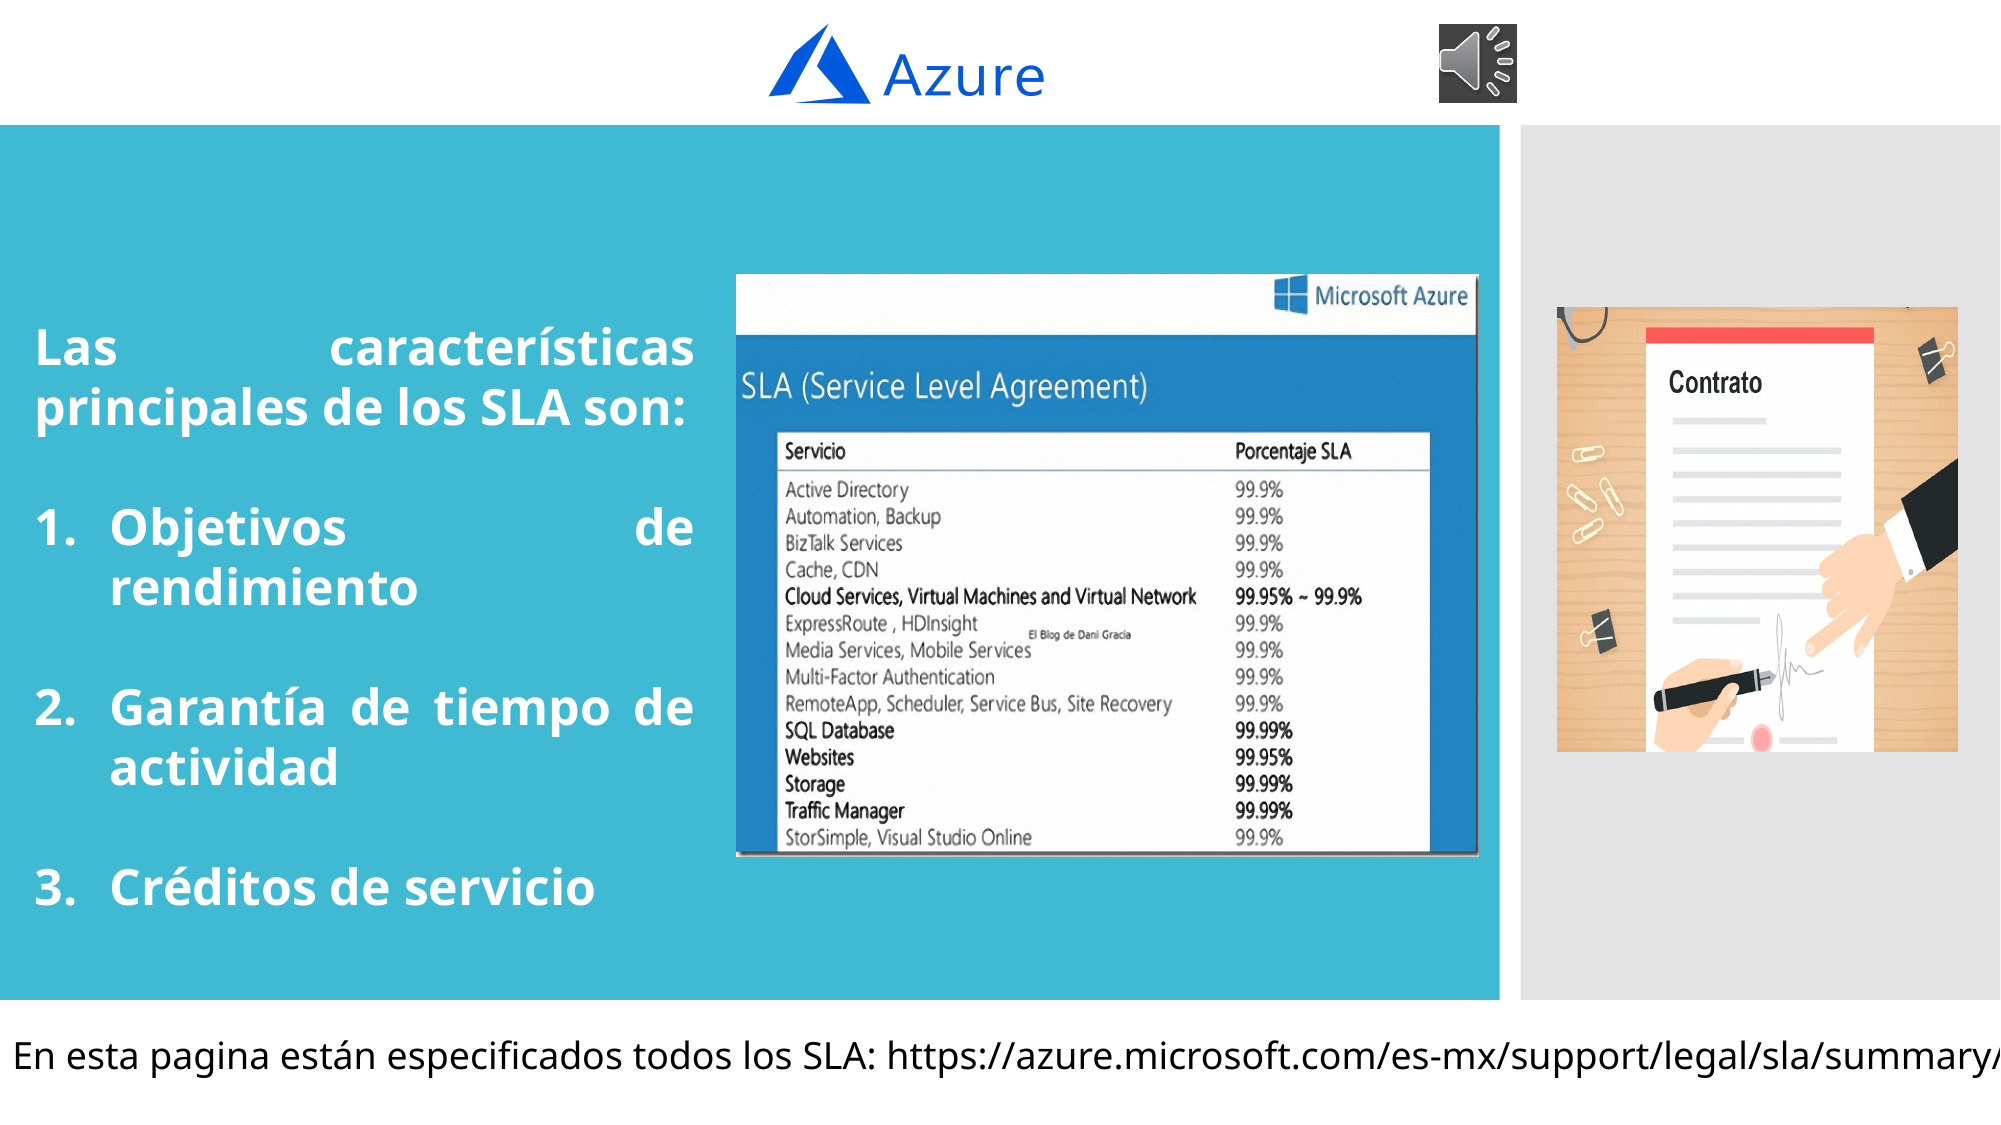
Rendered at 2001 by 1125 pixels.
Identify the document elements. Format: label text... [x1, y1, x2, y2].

picture [735, 273, 1479, 858]
text_box Las características principales de los SLA son: Objetivos de rendimiento Garantía de tiempo de actividad Créditos de servicio [19, 307, 710, 923]
picture [1557, 307, 1958, 753]
picture [767, 0, 1045, 142]
text_box En esta pagina están especificados todos los SLA: https://azure.microsoft.com/es-mx/support/legal/sla/summary/ [0, 1024, 2000, 1085]
picture [1437, 23, 1519, 104]
